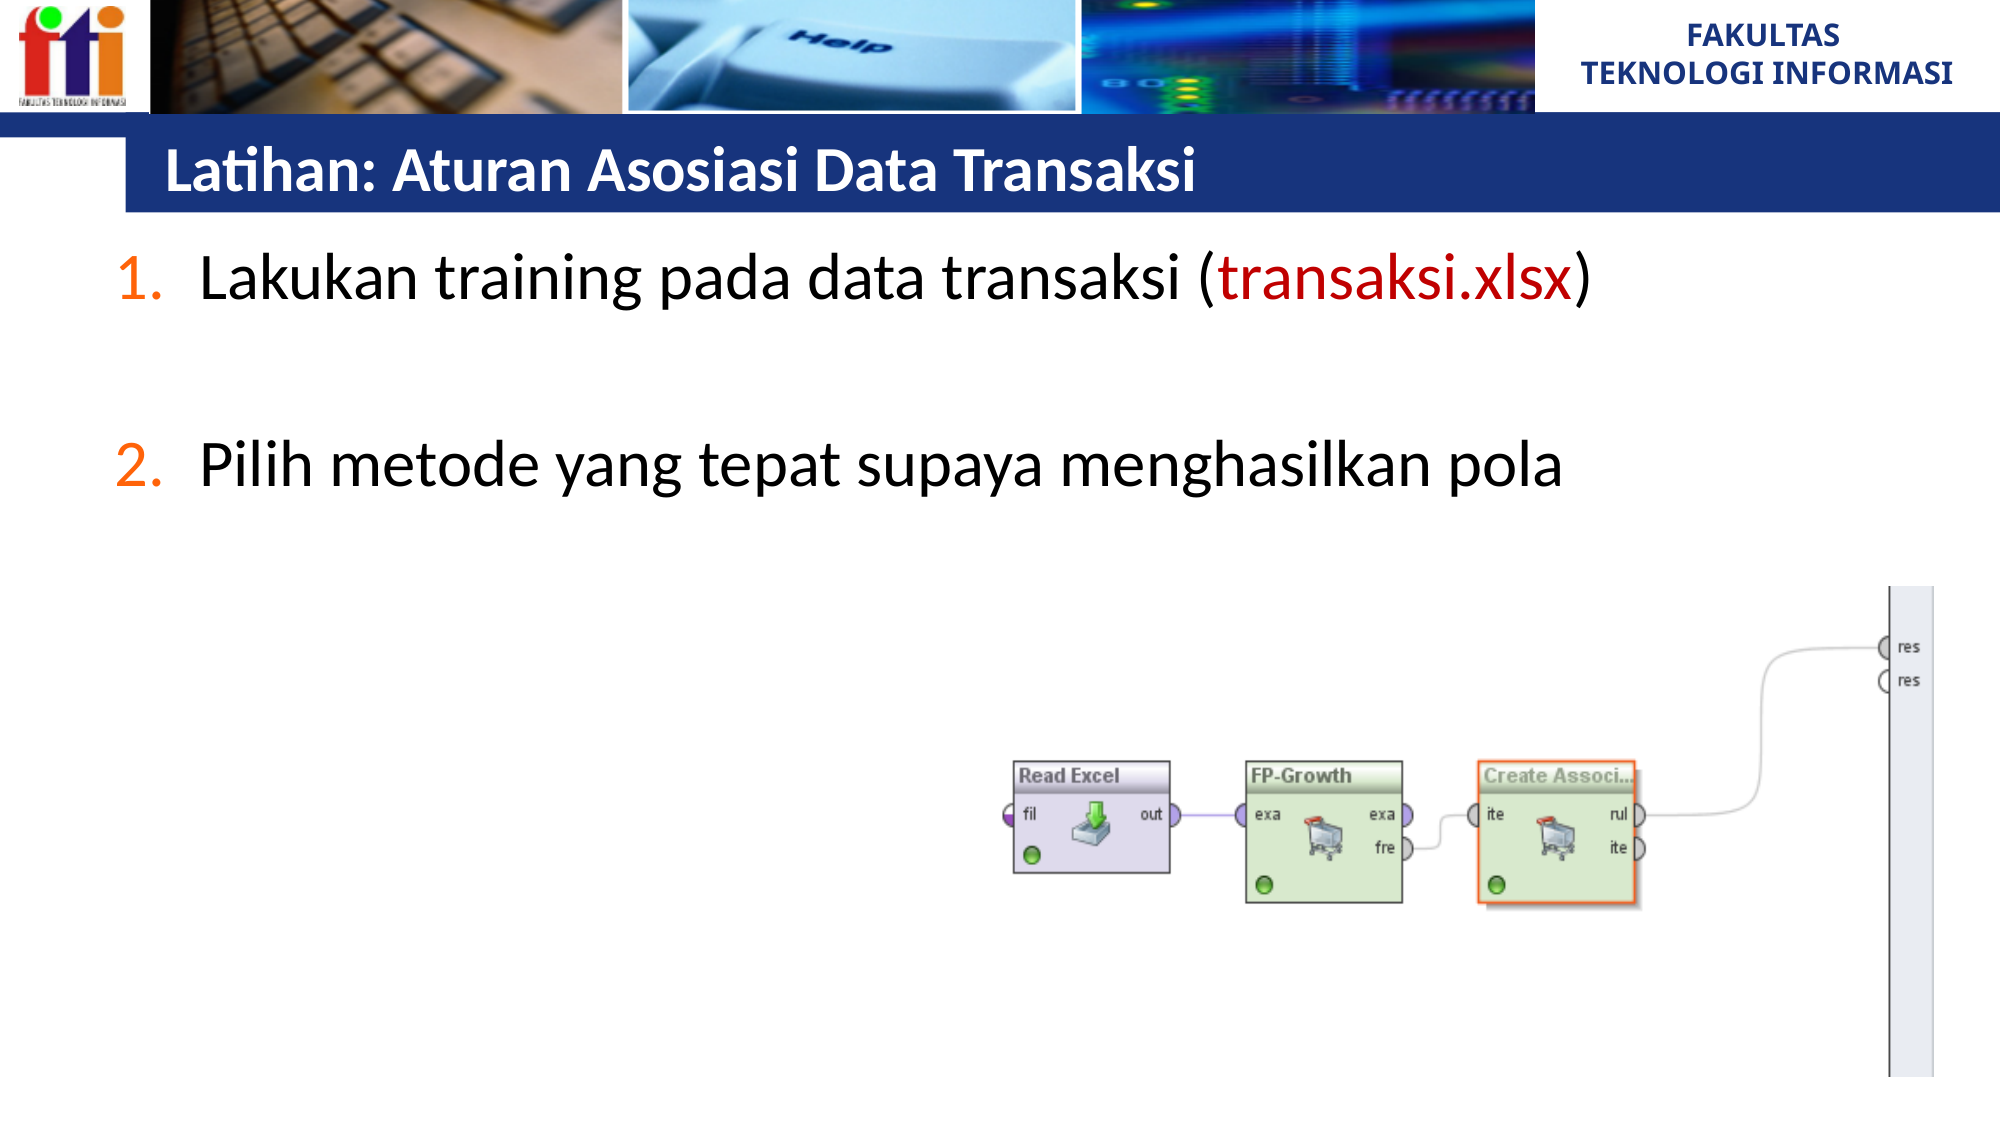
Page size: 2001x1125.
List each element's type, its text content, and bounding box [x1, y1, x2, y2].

title Latihan: Aturan Asosiasi Data Transaksi [149, 119, 1934, 213]
picture [149, 0, 1535, 114]
picture [19, 6, 126, 106]
list Lakukan training pada data transaksi (transaksi.xlsx) Pilih metode yang tepat supaya menghasilkan pola [99, 224, 1901, 1038]
picture [962, 585, 1934, 1077]
